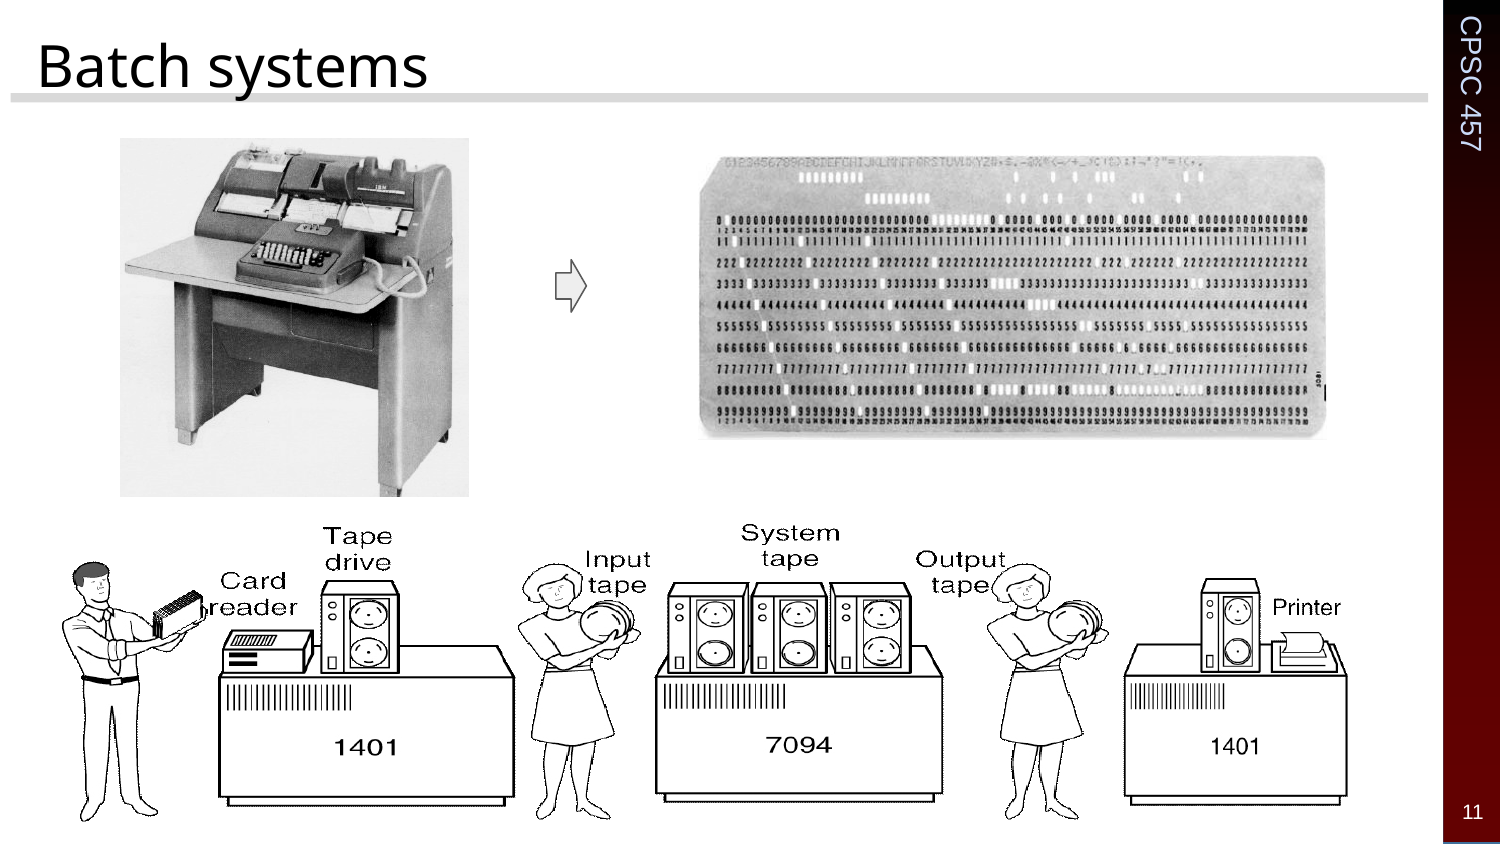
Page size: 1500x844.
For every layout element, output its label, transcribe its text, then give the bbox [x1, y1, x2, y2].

picture [697, 155, 1327, 441]
slide_number ‹#› [1443, 779, 1500, 844]
title Batch systems [31, 17, 1429, 112]
picture [119, 138, 469, 497]
picture [1443, 0, 1500, 779]
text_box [61, 523, 1349, 822]
text_box [555, 259, 587, 313]
